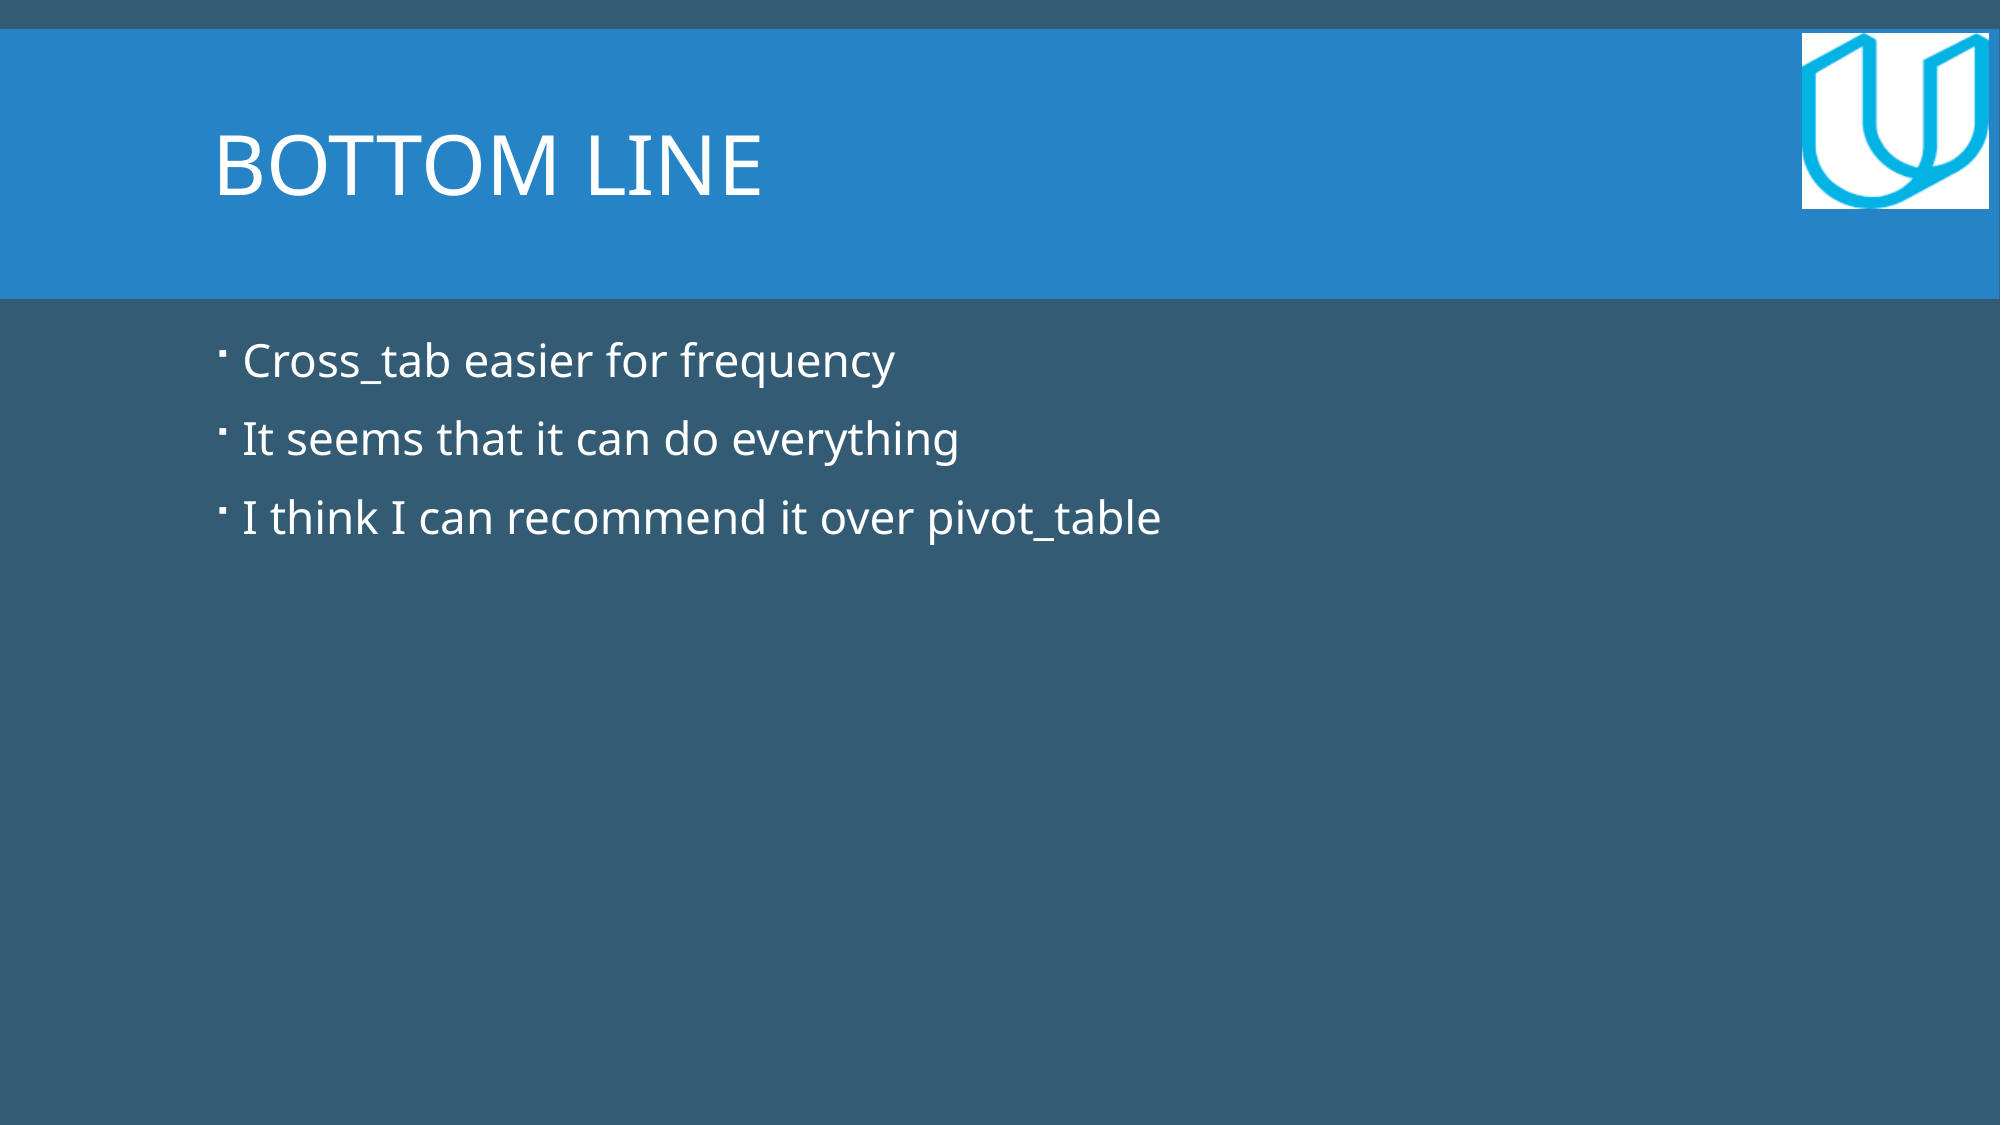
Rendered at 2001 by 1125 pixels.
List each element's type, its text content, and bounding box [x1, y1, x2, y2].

picture [1933, 47, 1974, 167]
picture [1876, 124, 1989, 209]
title Bottom line [197, 46, 1803, 295]
list Cross_tab easier for frequency It seems that it can do everything I think I can recommend it over pivot_table [197, 329, 1803, 1020]
picture [1802, 33, 1989, 167]
picture [1816, 47, 1912, 197]
picture [1803, 159, 1866, 209]
